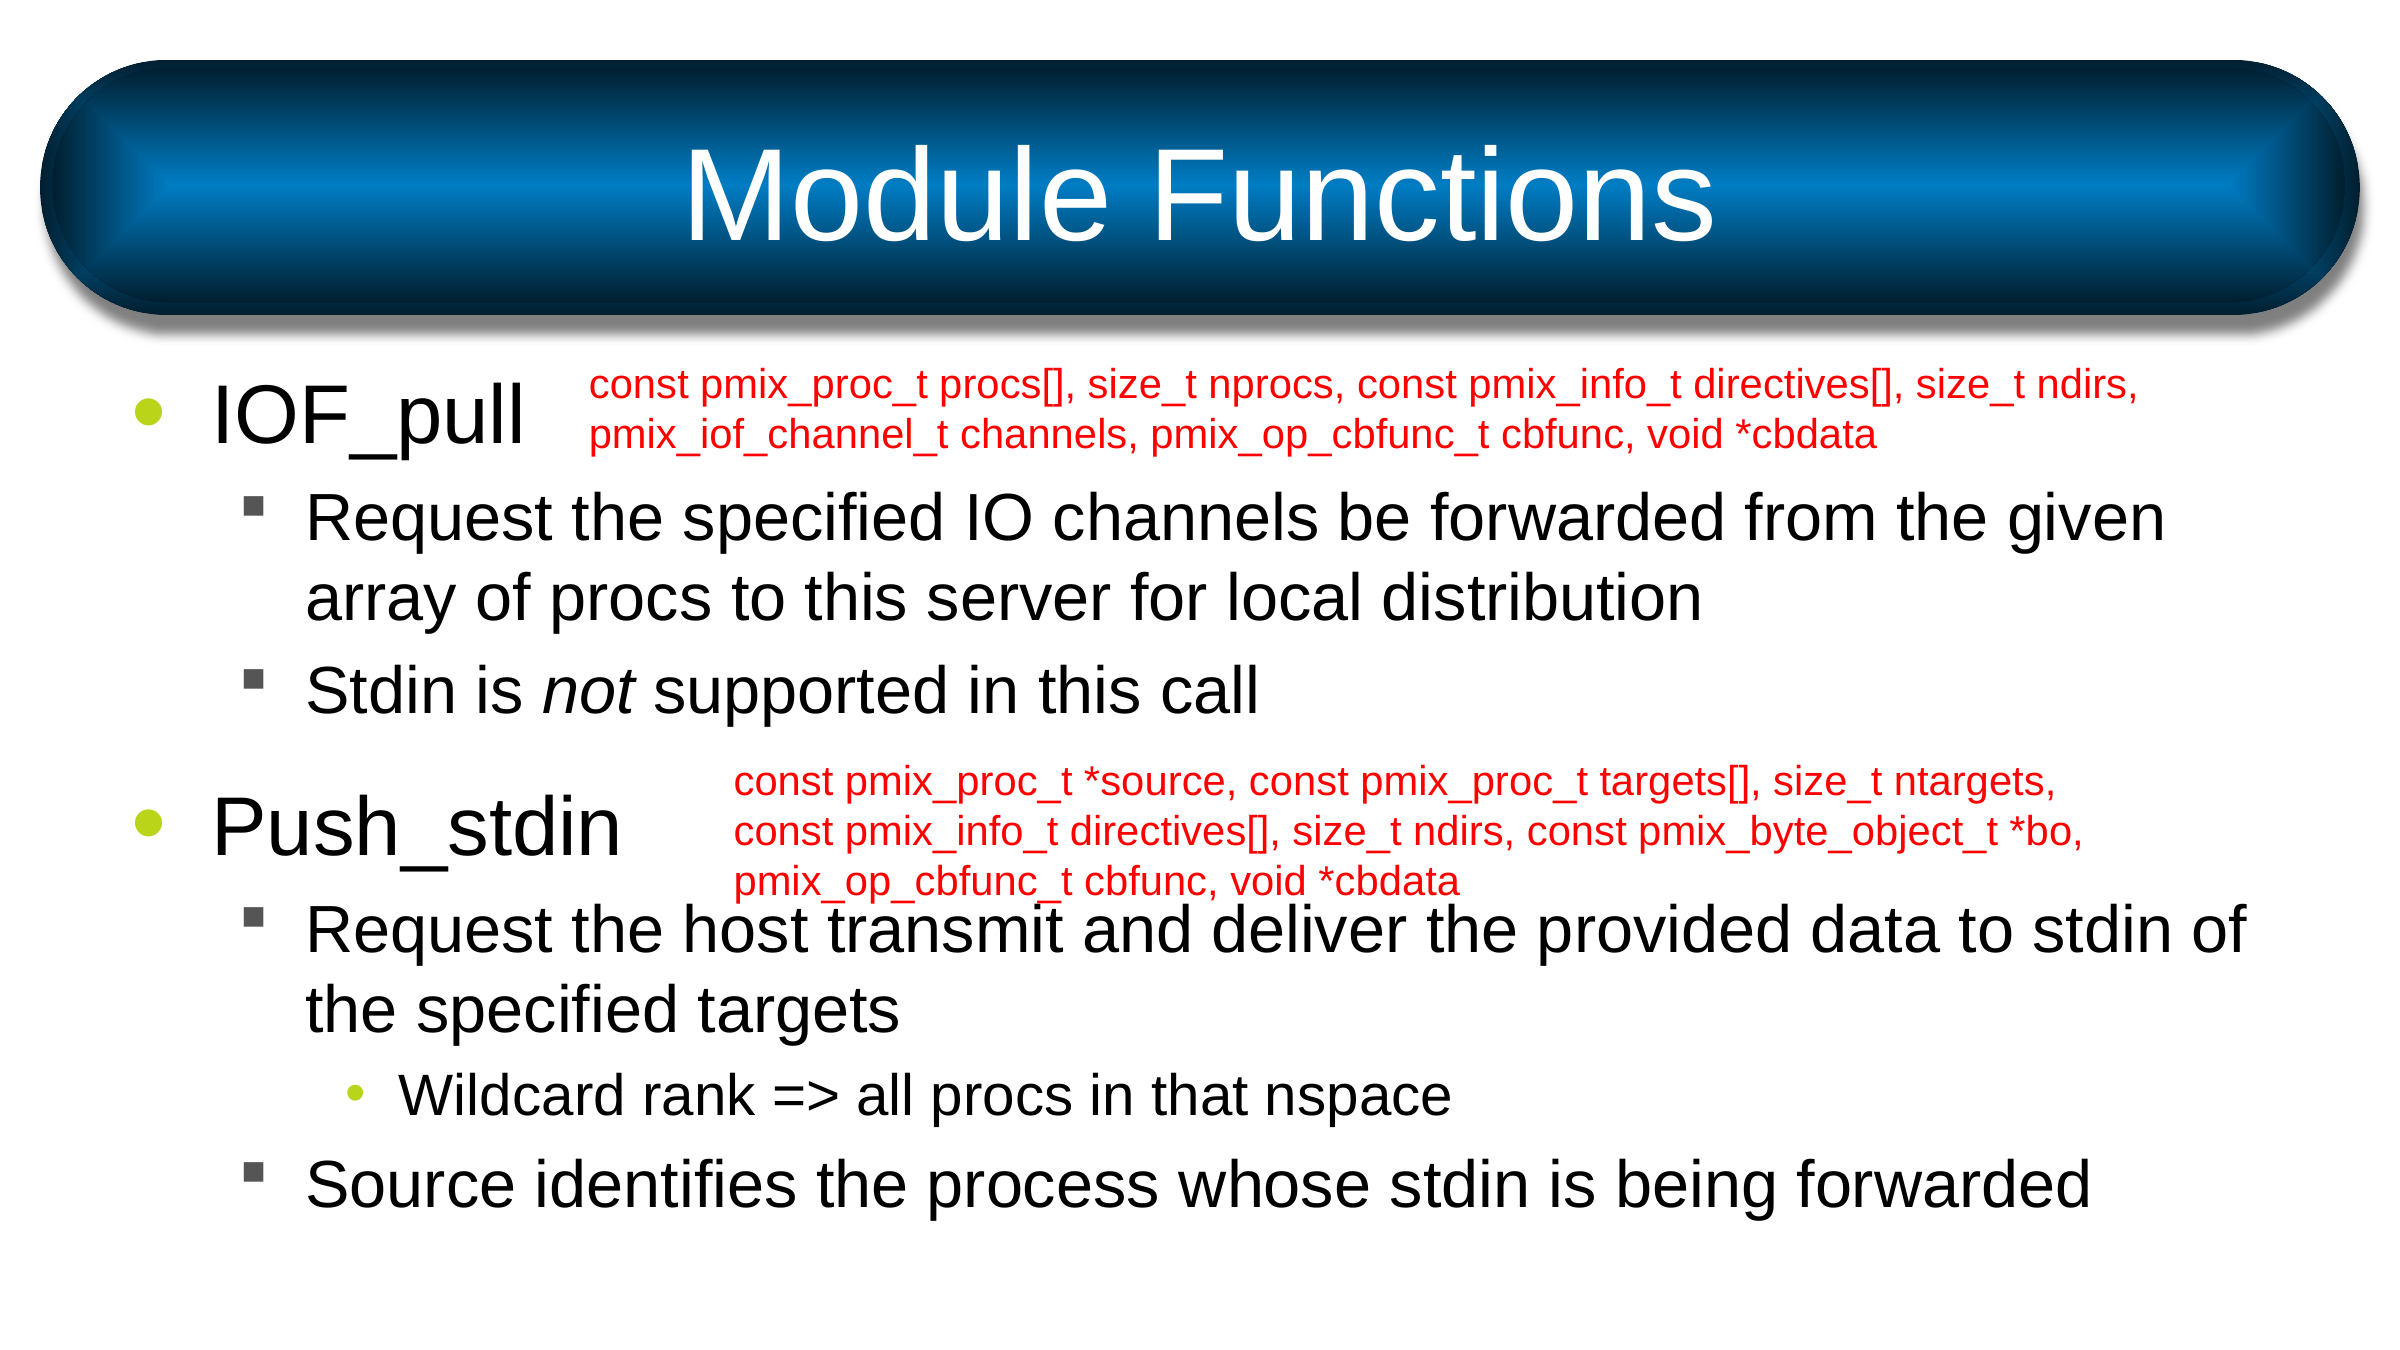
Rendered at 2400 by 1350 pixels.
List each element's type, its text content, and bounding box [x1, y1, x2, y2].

list IOF_pull Request the specified IO channels be forwarded from the given array of procs to this server for local distribution Stdin is not supported in this call Push_stdin Request the host transmit and deliver the provided data to stdin of the specified targets Wildcard rank => all procs in that nspace Source identifies the process whose stdin is being forwarded [109, 350, 2291, 1310]
title Module Functions [179, 75, 2221, 300]
text_box const pmix_proc_t procs[], size_t nprocs, const pmix_info_t directives[], size_t ndirs, pmix_iof_channel_t channels, pmix_op_cbfunc_t cbfunc, void *cbdata [573, 349, 2155, 465]
text_box const pmix_proc_t *source, const pmix_proc_t targets[], size_t ntargets, const pmix_info_t directives[], size_t ndirs, const pmix_byte_object_t *bo, pmix_op_cbfunc_t cbfunc, void *cbdata [718, 746, 2100, 912]
